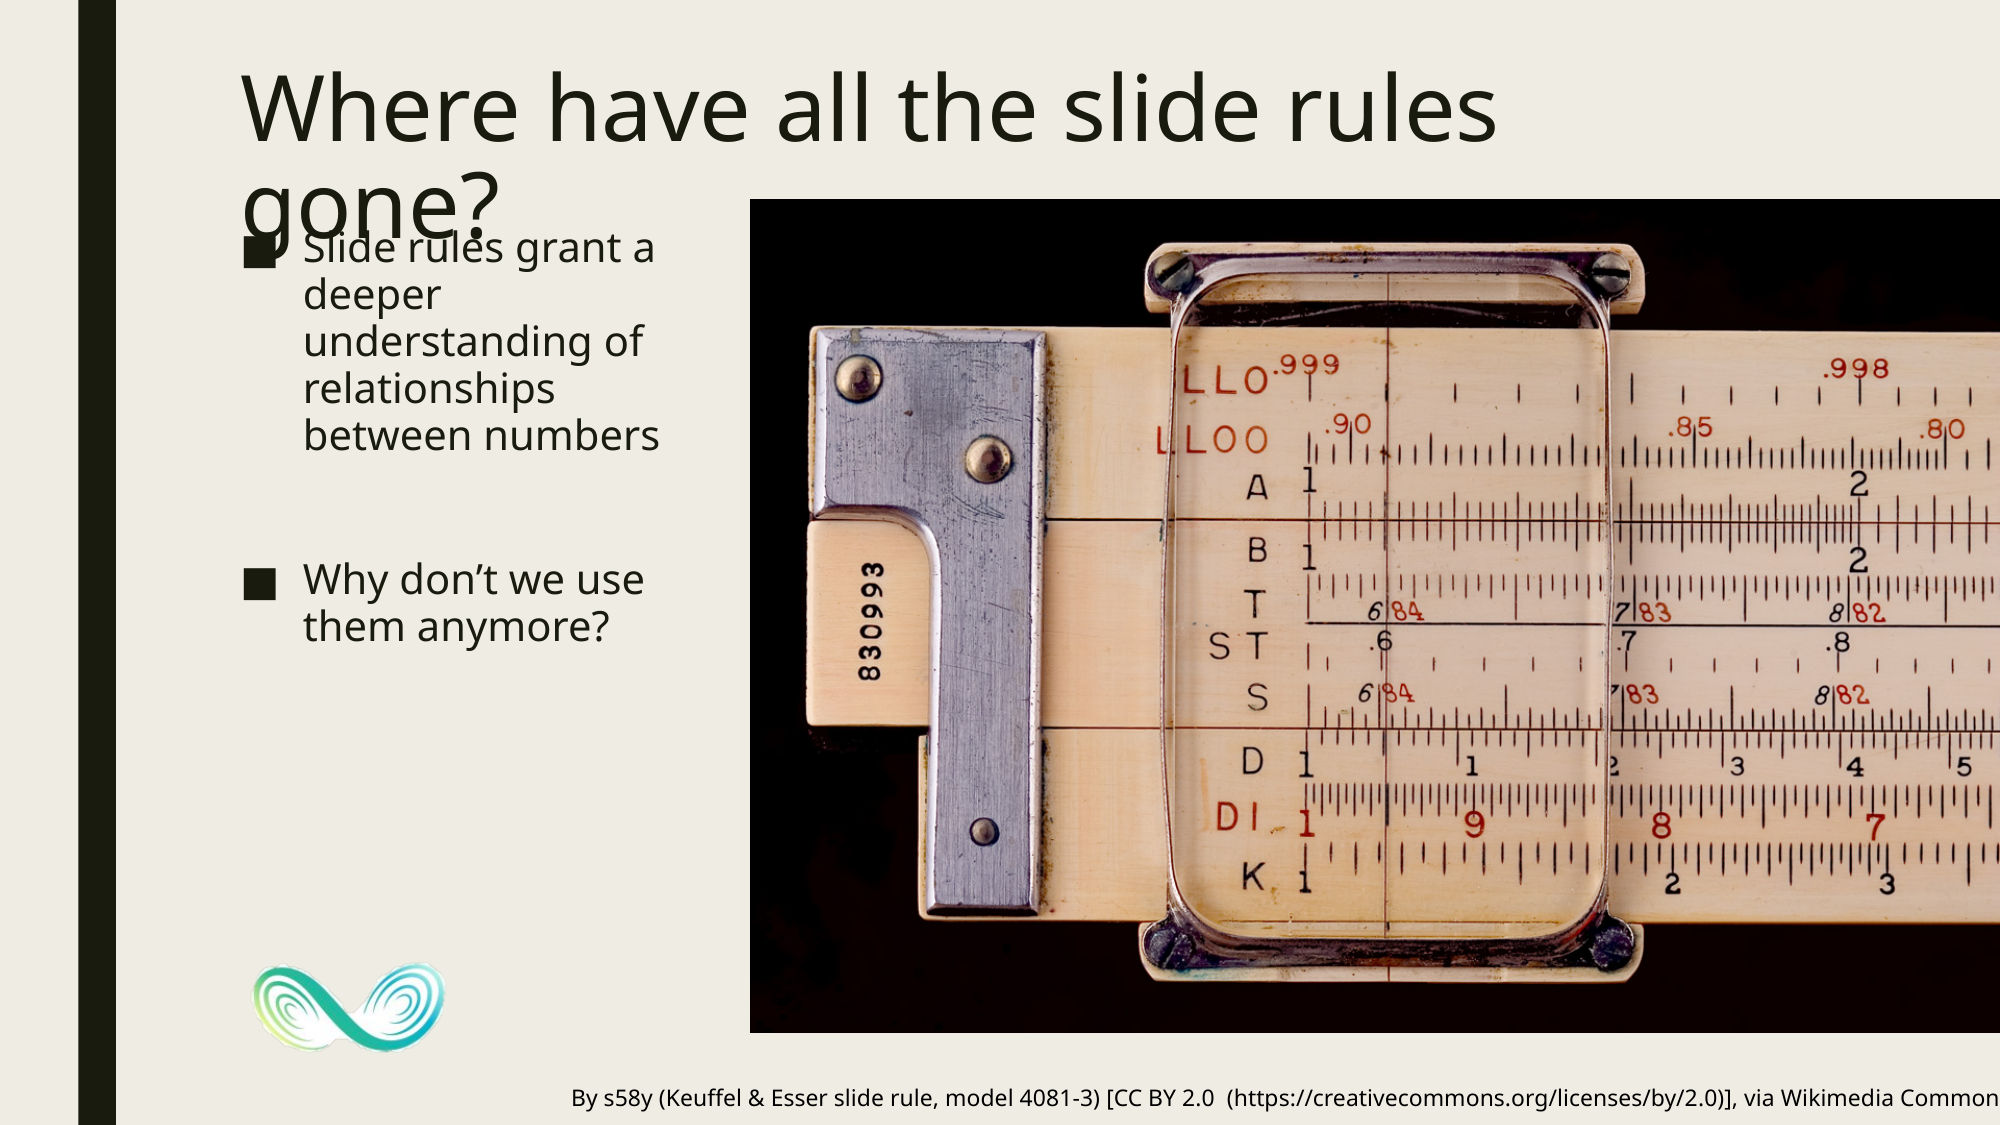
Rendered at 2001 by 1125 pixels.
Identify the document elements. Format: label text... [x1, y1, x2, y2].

text_box By s58y (Keuffel & Esser slide rule, model 4081-3) [CC BY 2.0 (https://creativecommons.org/licenses/by/2.0)], via Wikimedia Commons [556, 1076, 2000, 1119]
picture [169, 904, 505, 1098]
picture [749, 199, 2000, 1033]
list Slide rules grant a deeper understanding of relationships between numbers Why don’t we use them anymore? [225, 217, 720, 805]
title Where have all the slide rules gone? [225, 55, 1800, 300]
